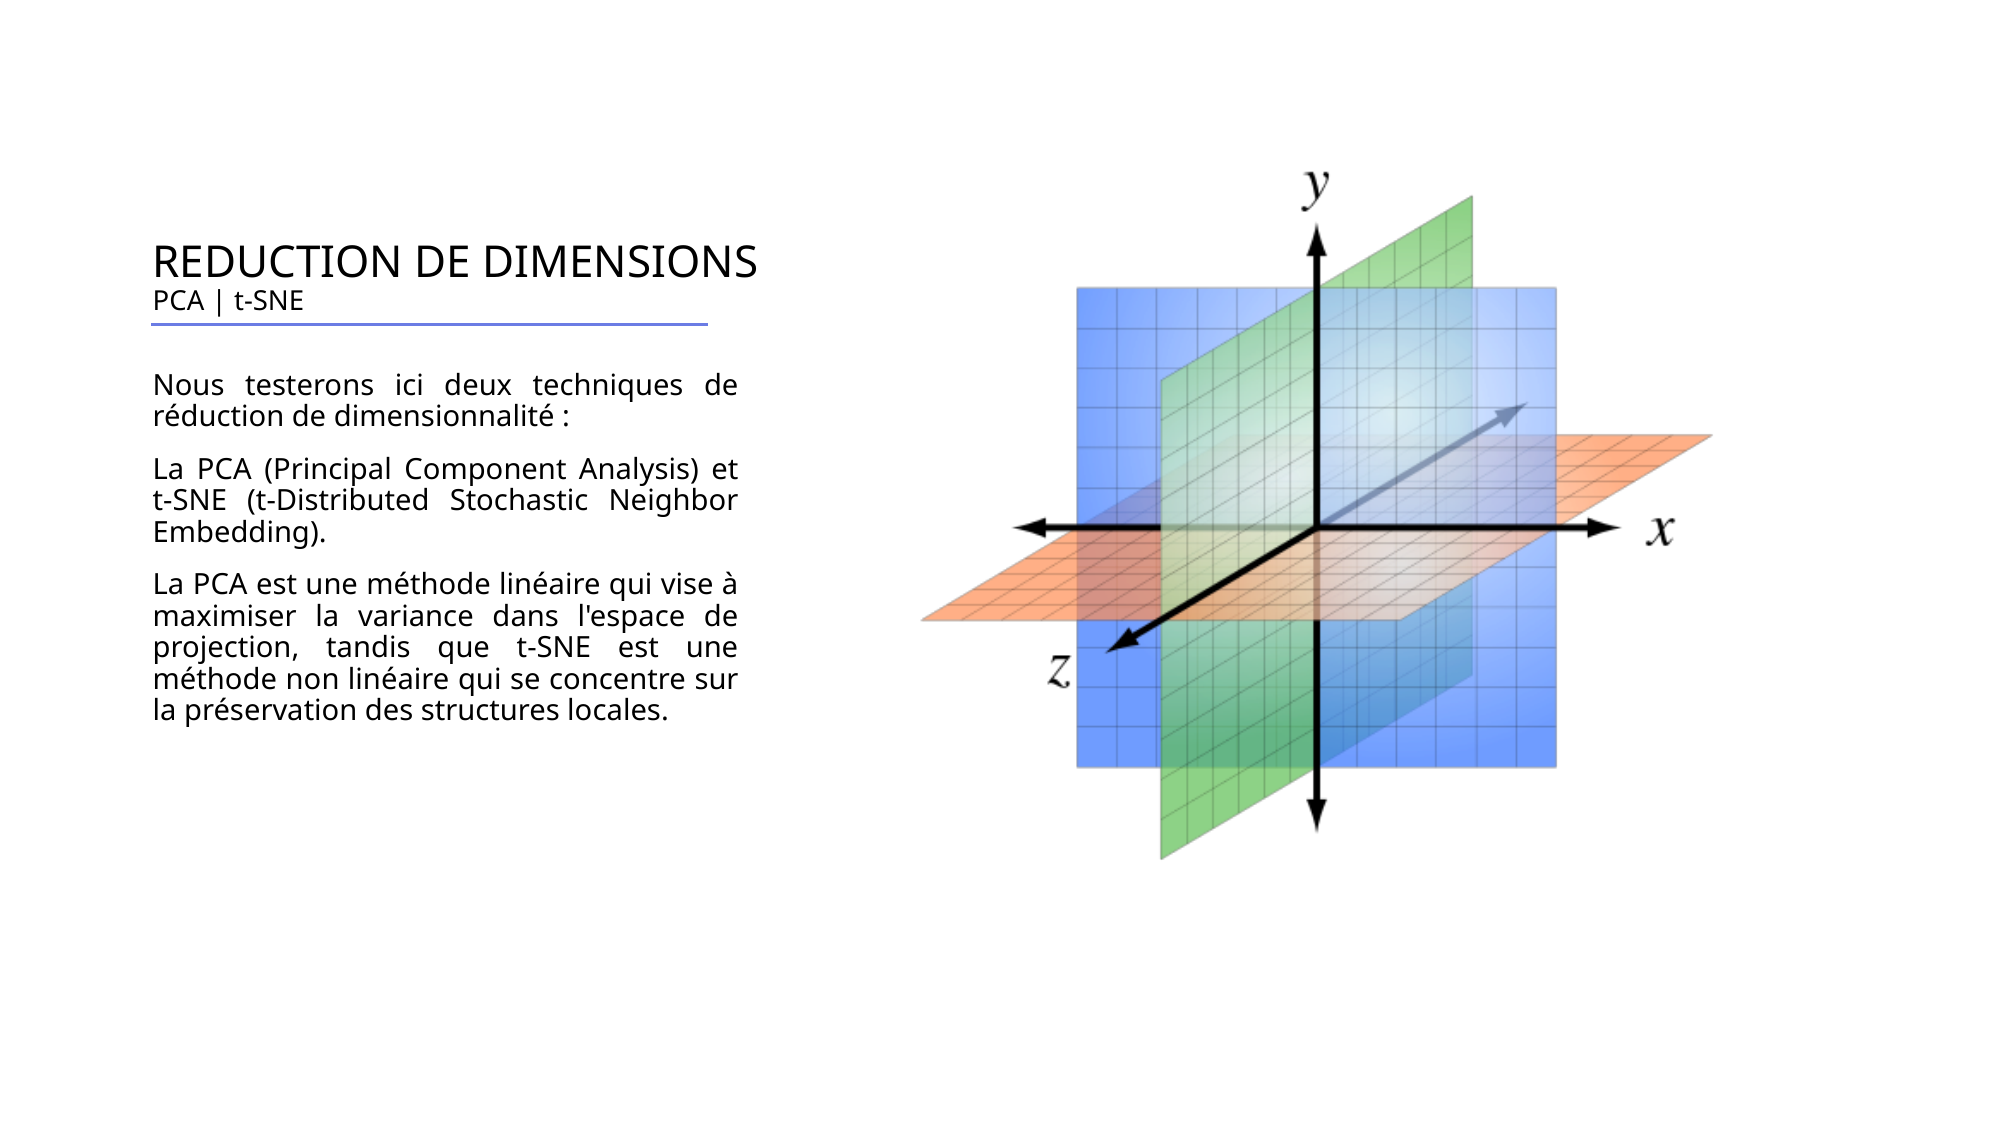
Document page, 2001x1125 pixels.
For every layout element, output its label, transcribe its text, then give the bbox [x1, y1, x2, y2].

title REDUCTION DE DIMENSIONS PCA | t-SNE [137, 230, 783, 325]
list Nous testerons ici deux techniques de réduction de dimensionnalité : La PCA (Principal Component Analysis) et t-SNE (t-Distributed Stochastic Neighbor Embedding). La PCA est une méthode linéaire qui vise à maximiser la variance dans l'espace de projection, tandis que t-SNE est une méthode non linéaire qui se concentre sur la préservation des structures locales. [137, 362, 755, 873]
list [909, 114, 1732, 937]
